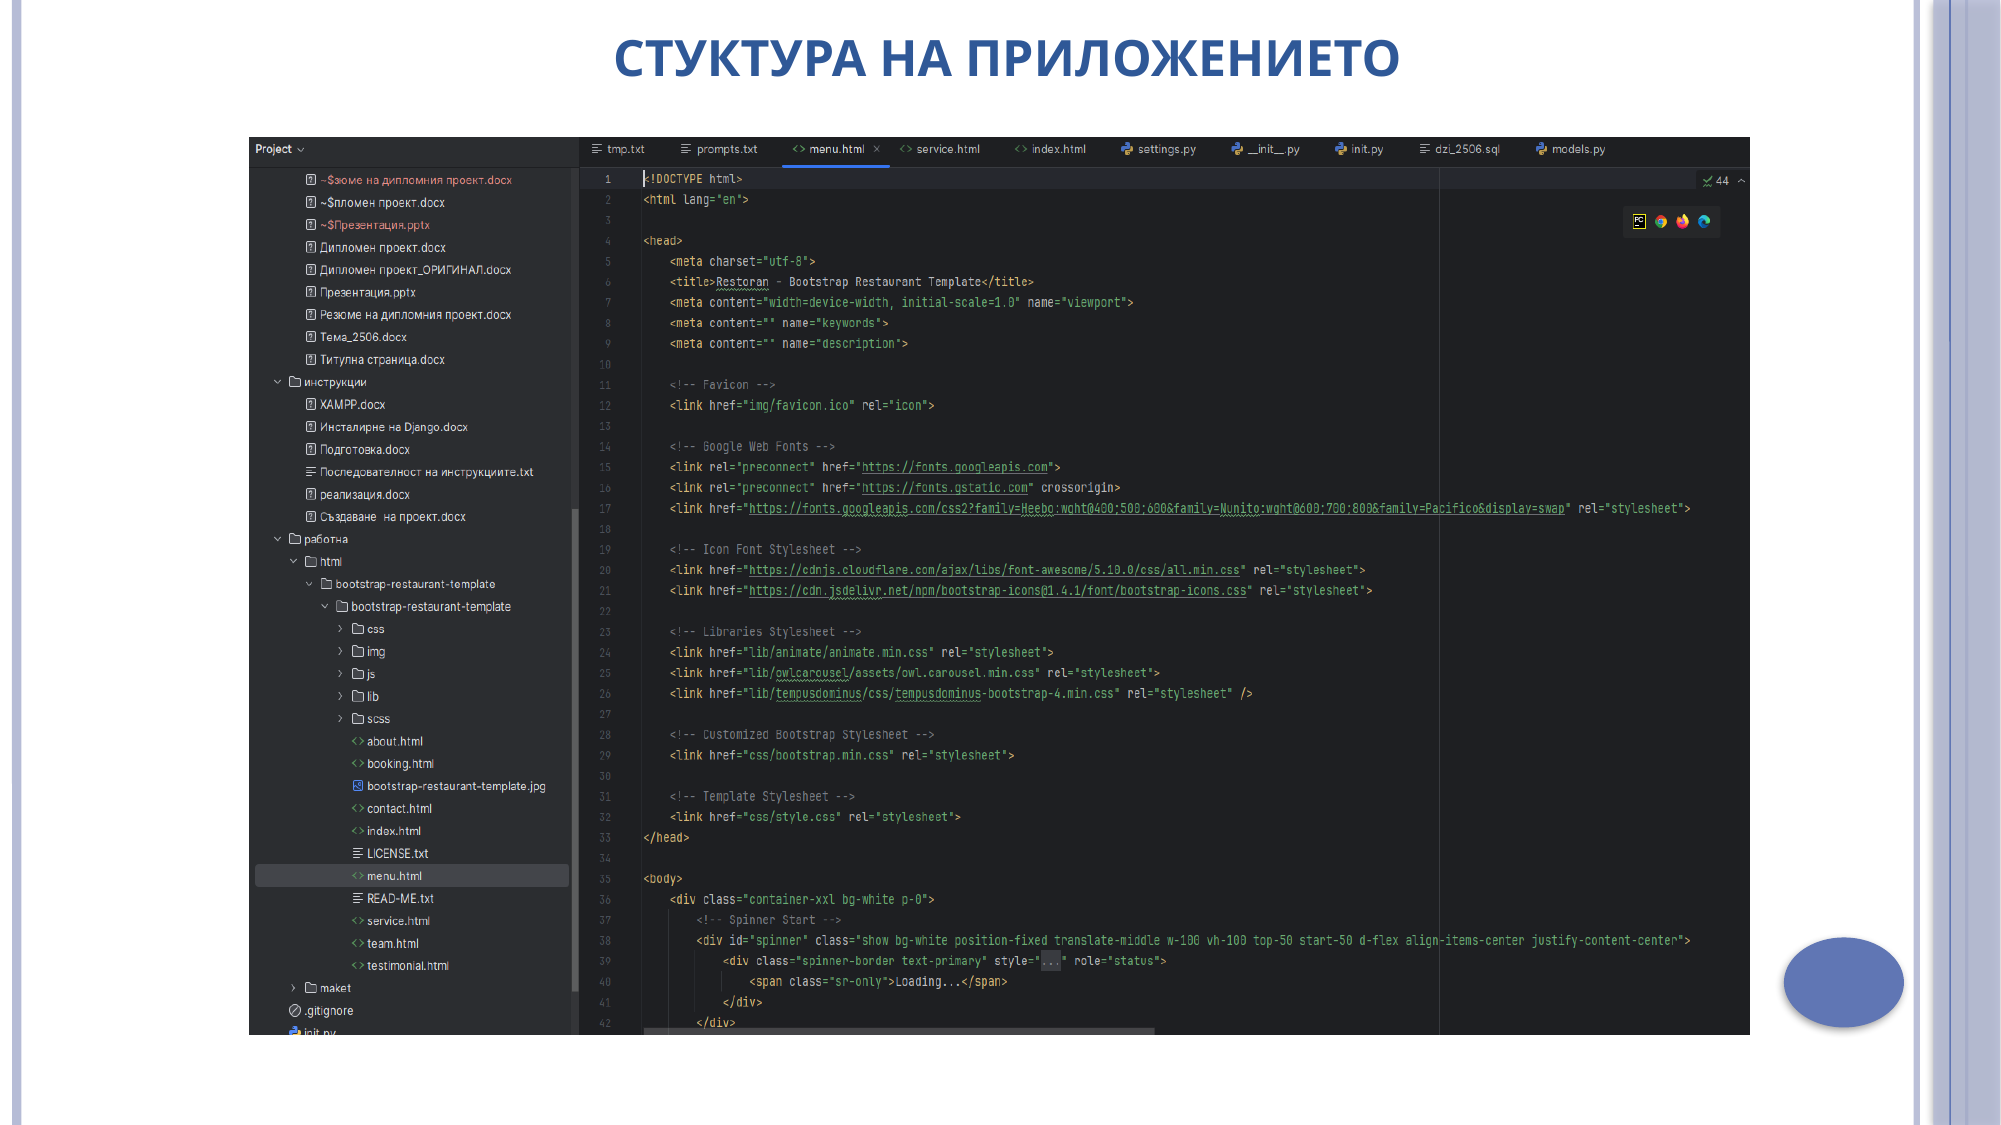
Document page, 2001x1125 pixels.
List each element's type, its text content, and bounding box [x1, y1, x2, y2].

picture [249, 136, 1751, 1036]
title Стуктура на приложението [598, 0, 1812, 94]
